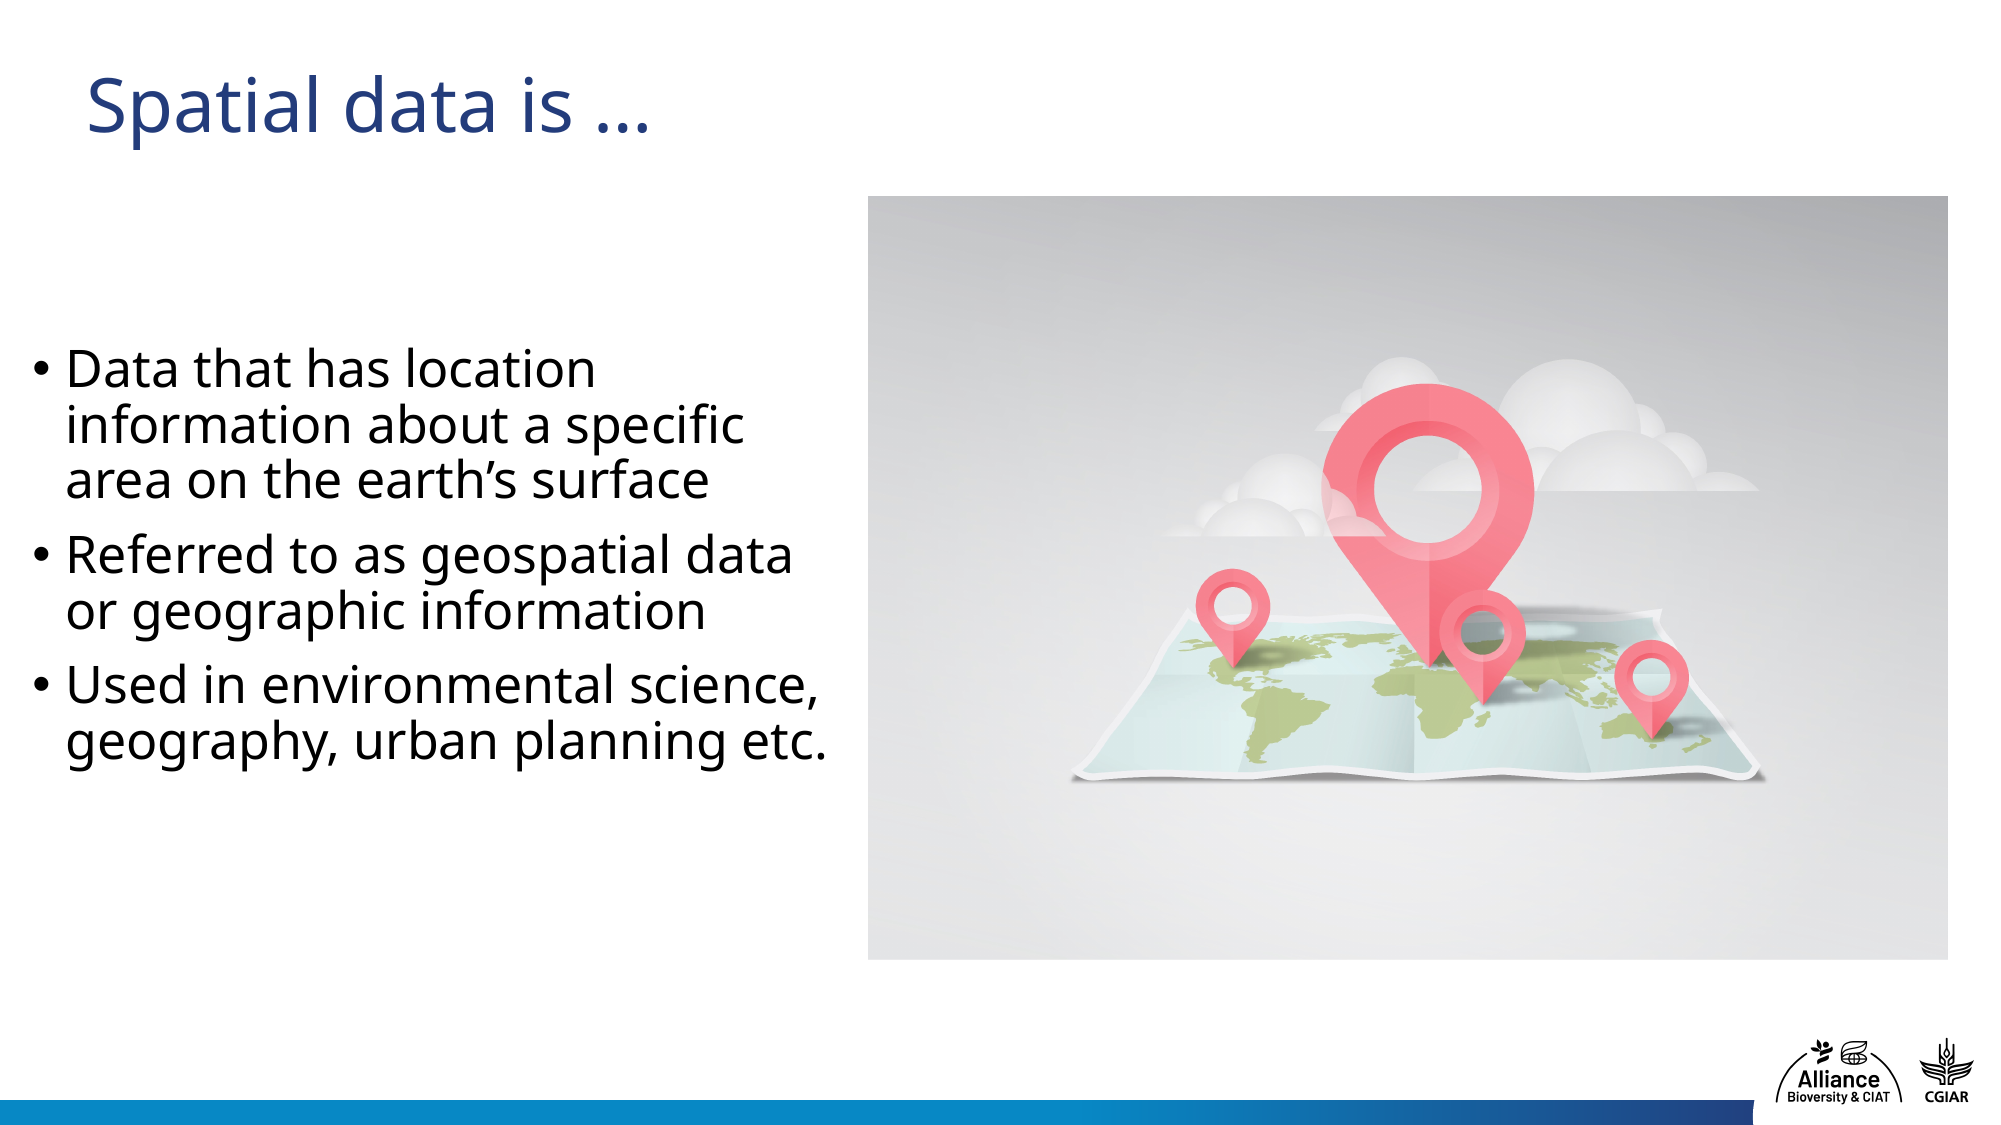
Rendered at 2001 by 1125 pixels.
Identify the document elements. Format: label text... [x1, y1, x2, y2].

title Spatial data is … [71, 59, 1897, 197]
picture [868, 196, 1948, 960]
list Data that has location information about a specific area on the earth’s surface Referred to as geospatial data or geographic information Used in environmental science, geography, urban planning etc. [17, 335, 857, 822]
picture [1764, 1027, 1985, 1115]
